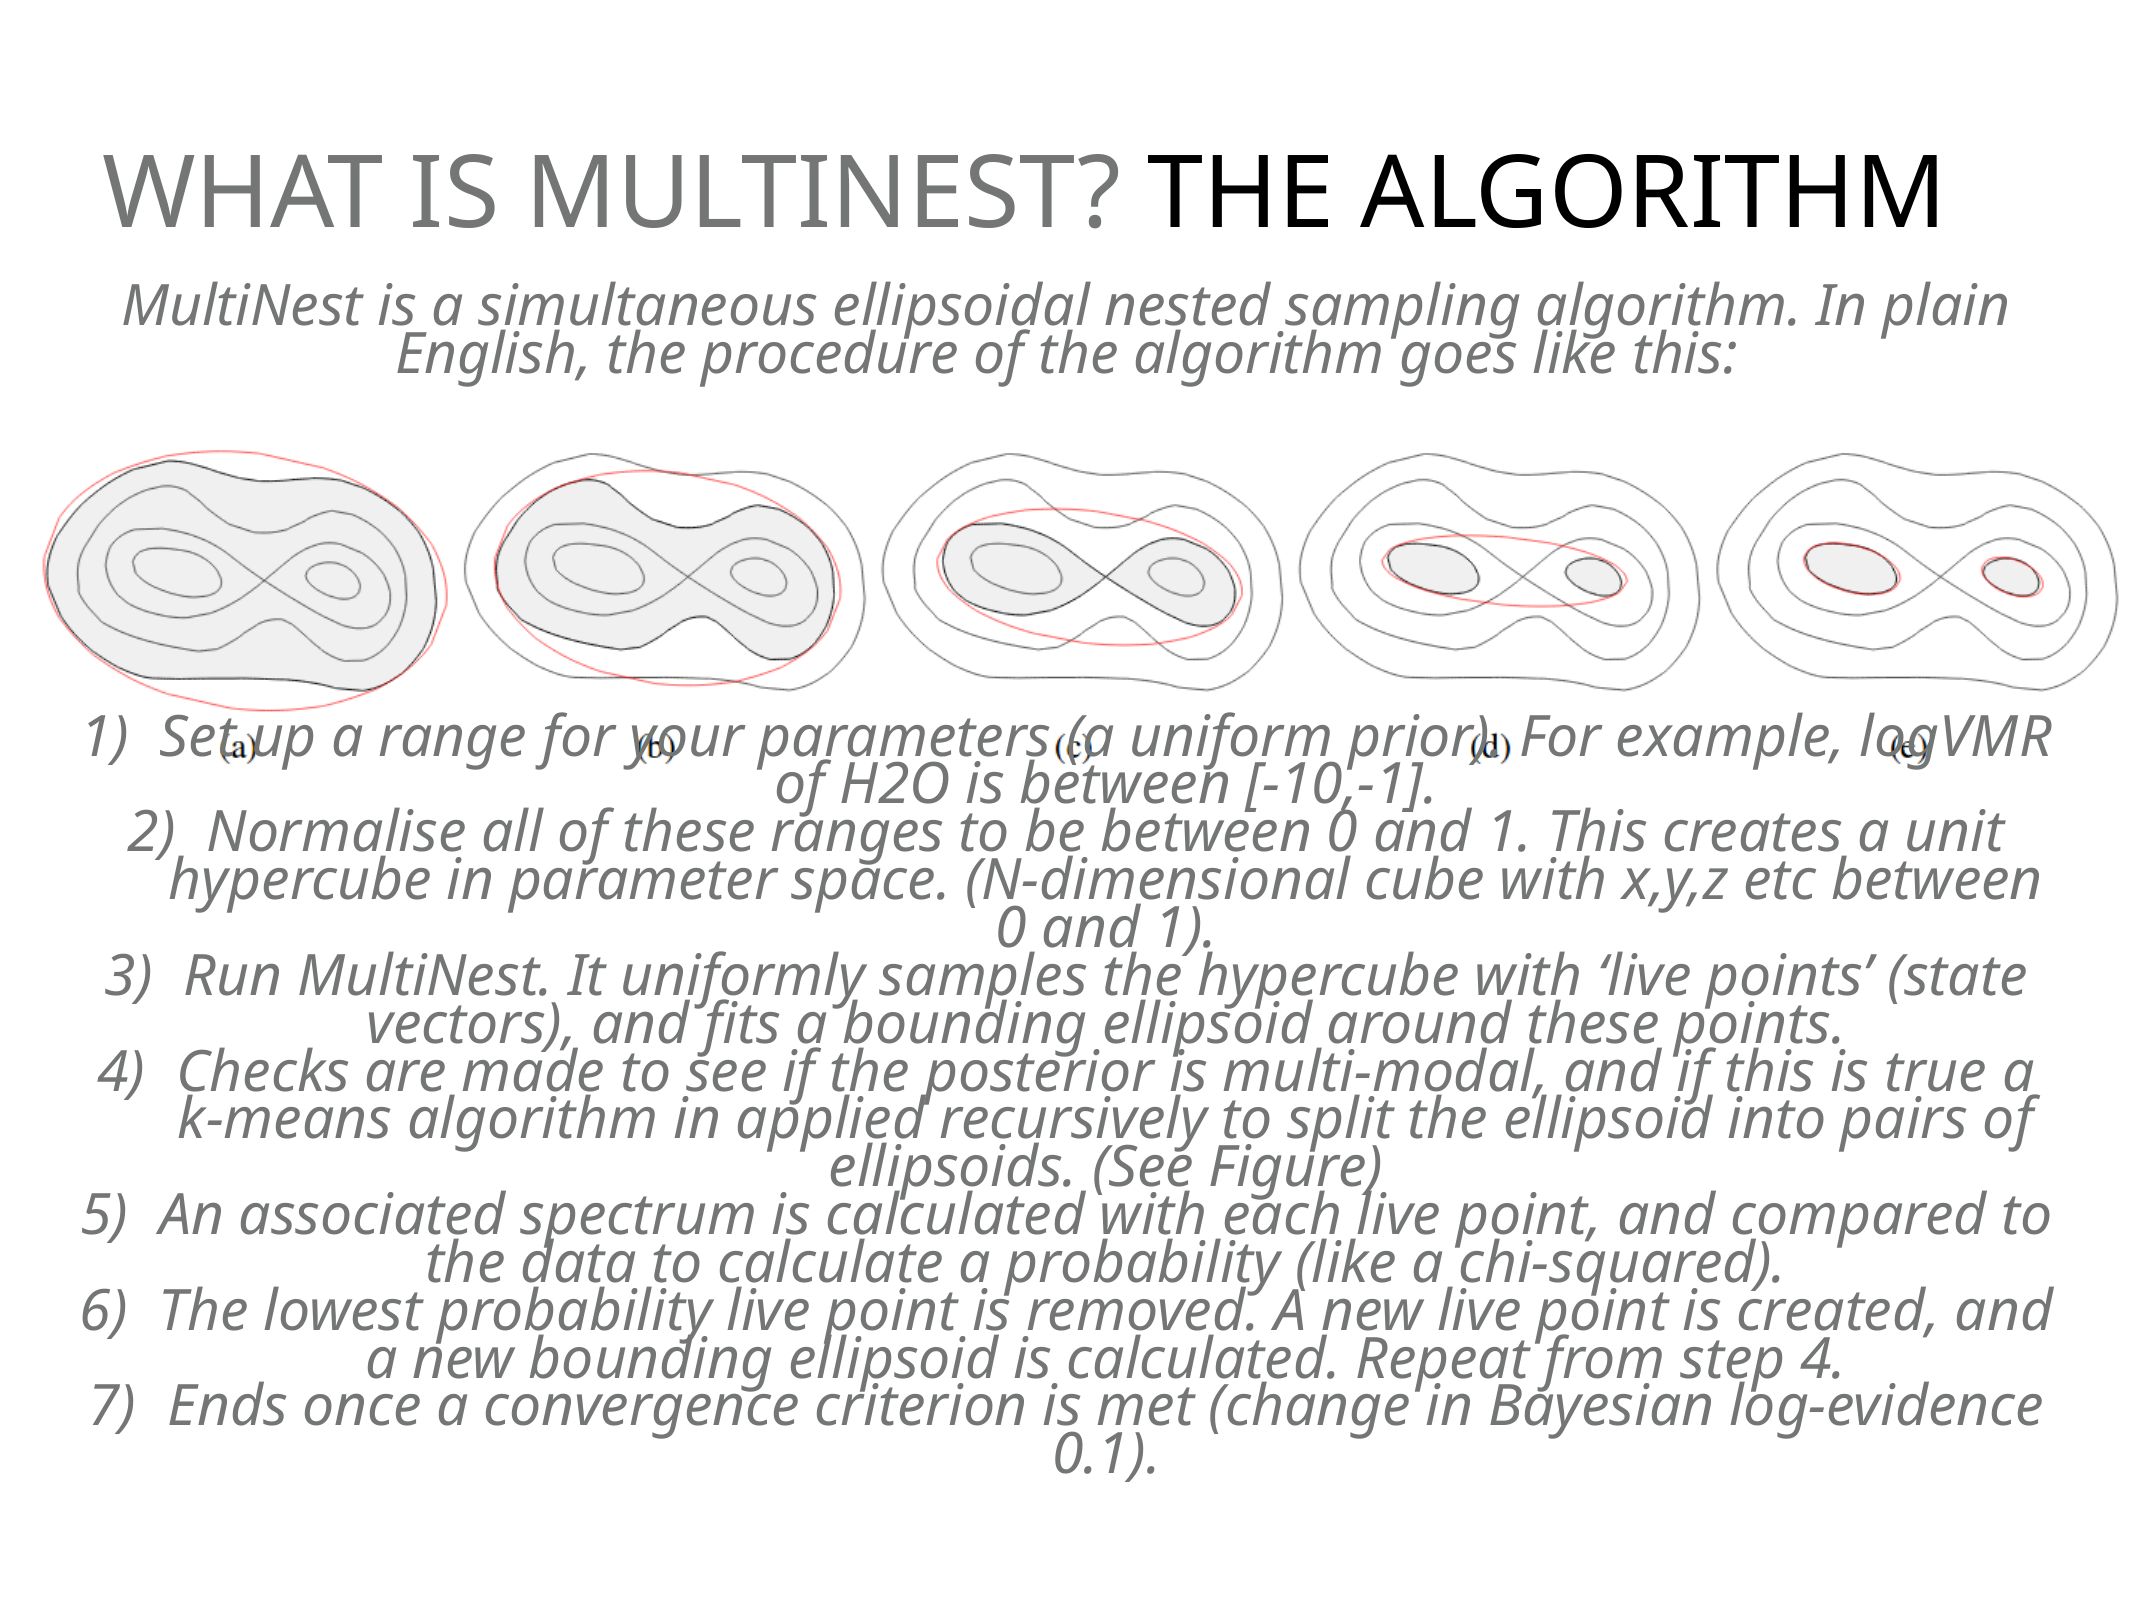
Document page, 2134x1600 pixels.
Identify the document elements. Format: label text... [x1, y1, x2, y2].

text_box MultiNest is a simultaneous ellipsoidal nested sampling algorithm. In plain English, the procedure of the algorithm goes like this: Set up a range for your parameters (a uniform prior). For example, logVMR of H2O is between [-10,-1]. Normalise all of these ranges to be between 0 and 1. This creates a unit hypercube in parameter space. (N-dimensional cube with x,y,z etc between 0 and 1). Run MultiNest. It uniformly samples the hypercube with ‘live points’ (state vectors), and fits a bounding ellipsoid around these points. Checks are made to see if the posterior is multi-modal, and if this is true a k-means algorithm in applied recursively to split the ellipsoid into pairs of ellipsoids. (See Figure) An associated spectrum is calculated with each live point, and compared to the data to calculate a probability (like a chi-squared). The lowest probability live point is removed. A new live point is created, and a new bounding ellipsoid is calculated. Repeat from step 4. Ends once a convergence criterion is met (change in Bayesian log-evidence 0.1). [69, 279, 2064, 409]
picture [19, 416, 2134, 797]
text_box MultiNest is a simultaneous ellipsoidal nested sampling algorithm. In plain English, the procedure of the algorithm goes like this: Set up a range for your parameters (a uniform prior). For example, logVMR of H2O is between [-10,-1]. Normalise all of these ranges to be between 0 and 1. This creates a unit hypercube in parameter space. (N-dimensional cube with x,y,z etc between 0 and 1). Run MultiNest. It uniformly samples the hypercube with ‘live points’ (state vectors), and fits a bounding ellipsoid around these points. Checks are made to see if the posterior is multi-modal, and if this is true a k-means algorithm in applied recursively to split the ellipsoid into pairs of ellipsoids. (See Figure) An associated spectrum is calculated with each live point, and compared to the data to calculate a probability (like a chi-squared). The lowest probability live point is removed. A new live point is created, and a new bounding ellipsoid is calculated. Repeat from step 4. Ends once a convergence criterion is met (change in Bayesian log-evidence 0.1). [69, 805, 2064, 1566]
title WHAT iS MULTINEST? THE ALGORITHM [93, 118, 2041, 238]
